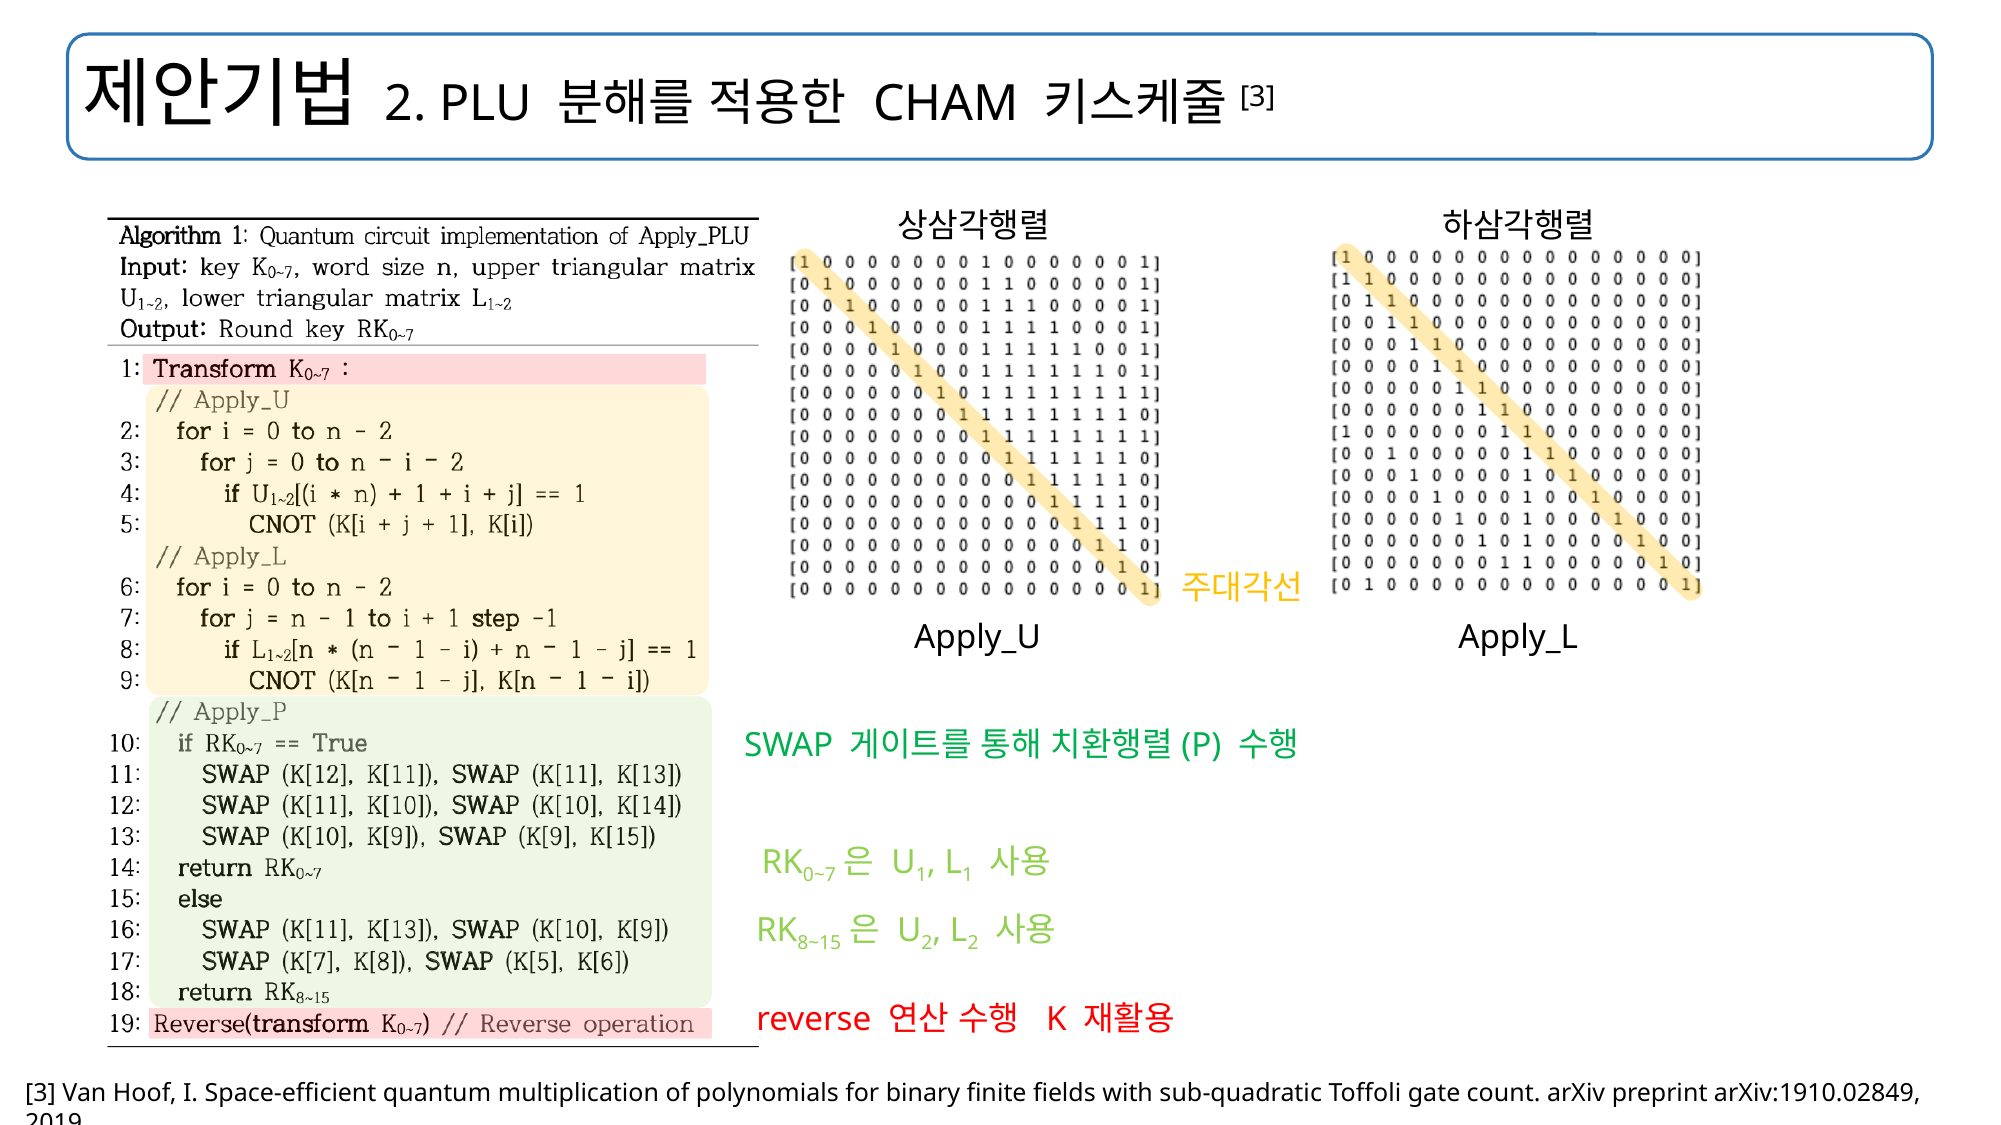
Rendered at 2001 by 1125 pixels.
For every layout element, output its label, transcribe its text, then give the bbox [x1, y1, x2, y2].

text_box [1267, 177, 1771, 599]
text_box RK0~7은 U1, L1 사용 RK8~15은 U2, L2 사용 [771, 809, 1071, 961]
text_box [725, 177, 1230, 602]
title 제안기법 2. PLU 분해를 적용한 CHAM 키스케줄[3] [67, 34, 1933, 160]
text_box [3] Van Hoof, I. Space-efficient quantum multiplication of polynomials for binary finite fields with sub-quadratic Toffoli gate count. arXiv preprint arXiv:1910.02849, 2019. [10, 1068, 1994, 1125]
text_box Apply_L [1443, 599, 1594, 663]
text_box Apply_U [899, 602, 1056, 663]
text_box 주대각선 [1145, 558, 1339, 614]
text_box SWAP 게이트를 통해 치환행렬(P) 수행 [771, 695, 1314, 771]
picture [89, 202, 771, 1065]
